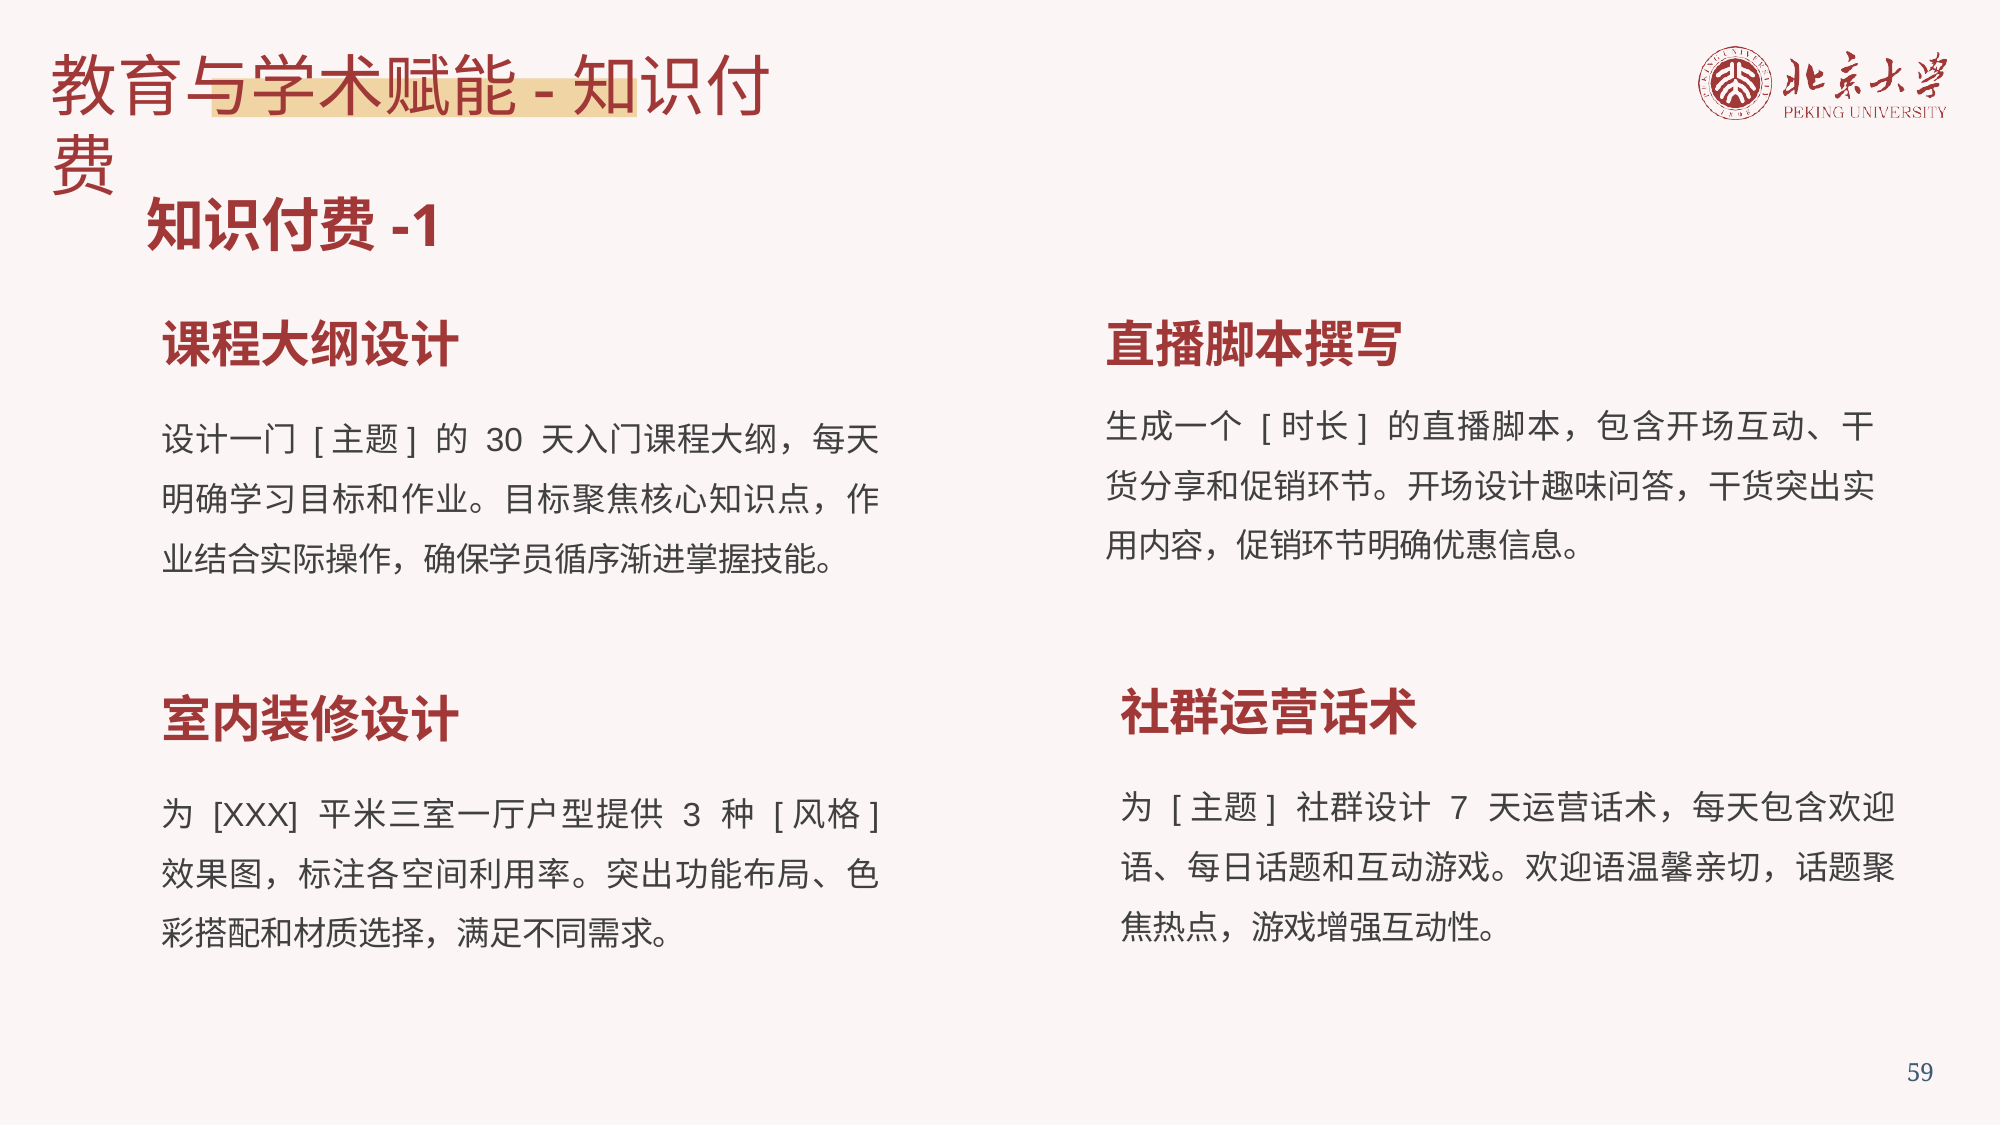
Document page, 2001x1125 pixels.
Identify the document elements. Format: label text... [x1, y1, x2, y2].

text_box 社群运营话术 为 [主题] 社群设计 7 天运营话术，每天包含欢迎语、每日话题和互动游戏。欢迎语温馨亲切，话题聚焦热点，游戏增强互动性。 [1118, 678, 1897, 946]
text_box 直播脚本撰写 生成一个 [时长] 的直播脚本，包含开场互动、干货分享和促销环节。开场设计趣味问答，干货突出实用内容，促销环节明确优惠信息。 [1103, 310, 1876, 565]
text_box 室内装修设计 为 [XXX] 平米三室一厅户型提供 3 种 [风格] 效果图，标注各空间利用率。突出功能布局、色彩搭配和材质选择，满足不同需求。 [159, 684, 881, 953]
text_box 知识付费-1 课程大纲设计 设计一门 [主题] 的 30 天入门课程大纲，每天明确学习目标和作业。目标聚焦核心知识点，作业结合实际操作，确保学员循序渐进掌握技能。 [144, 186, 881, 578]
picture [1783, 51, 1947, 118]
picture [1698, 46, 1772, 120]
slide_number 59 [1900, 1057, 1941, 1125]
title 教育与学术赋能-知识付费 [48, 41, 812, 232]
